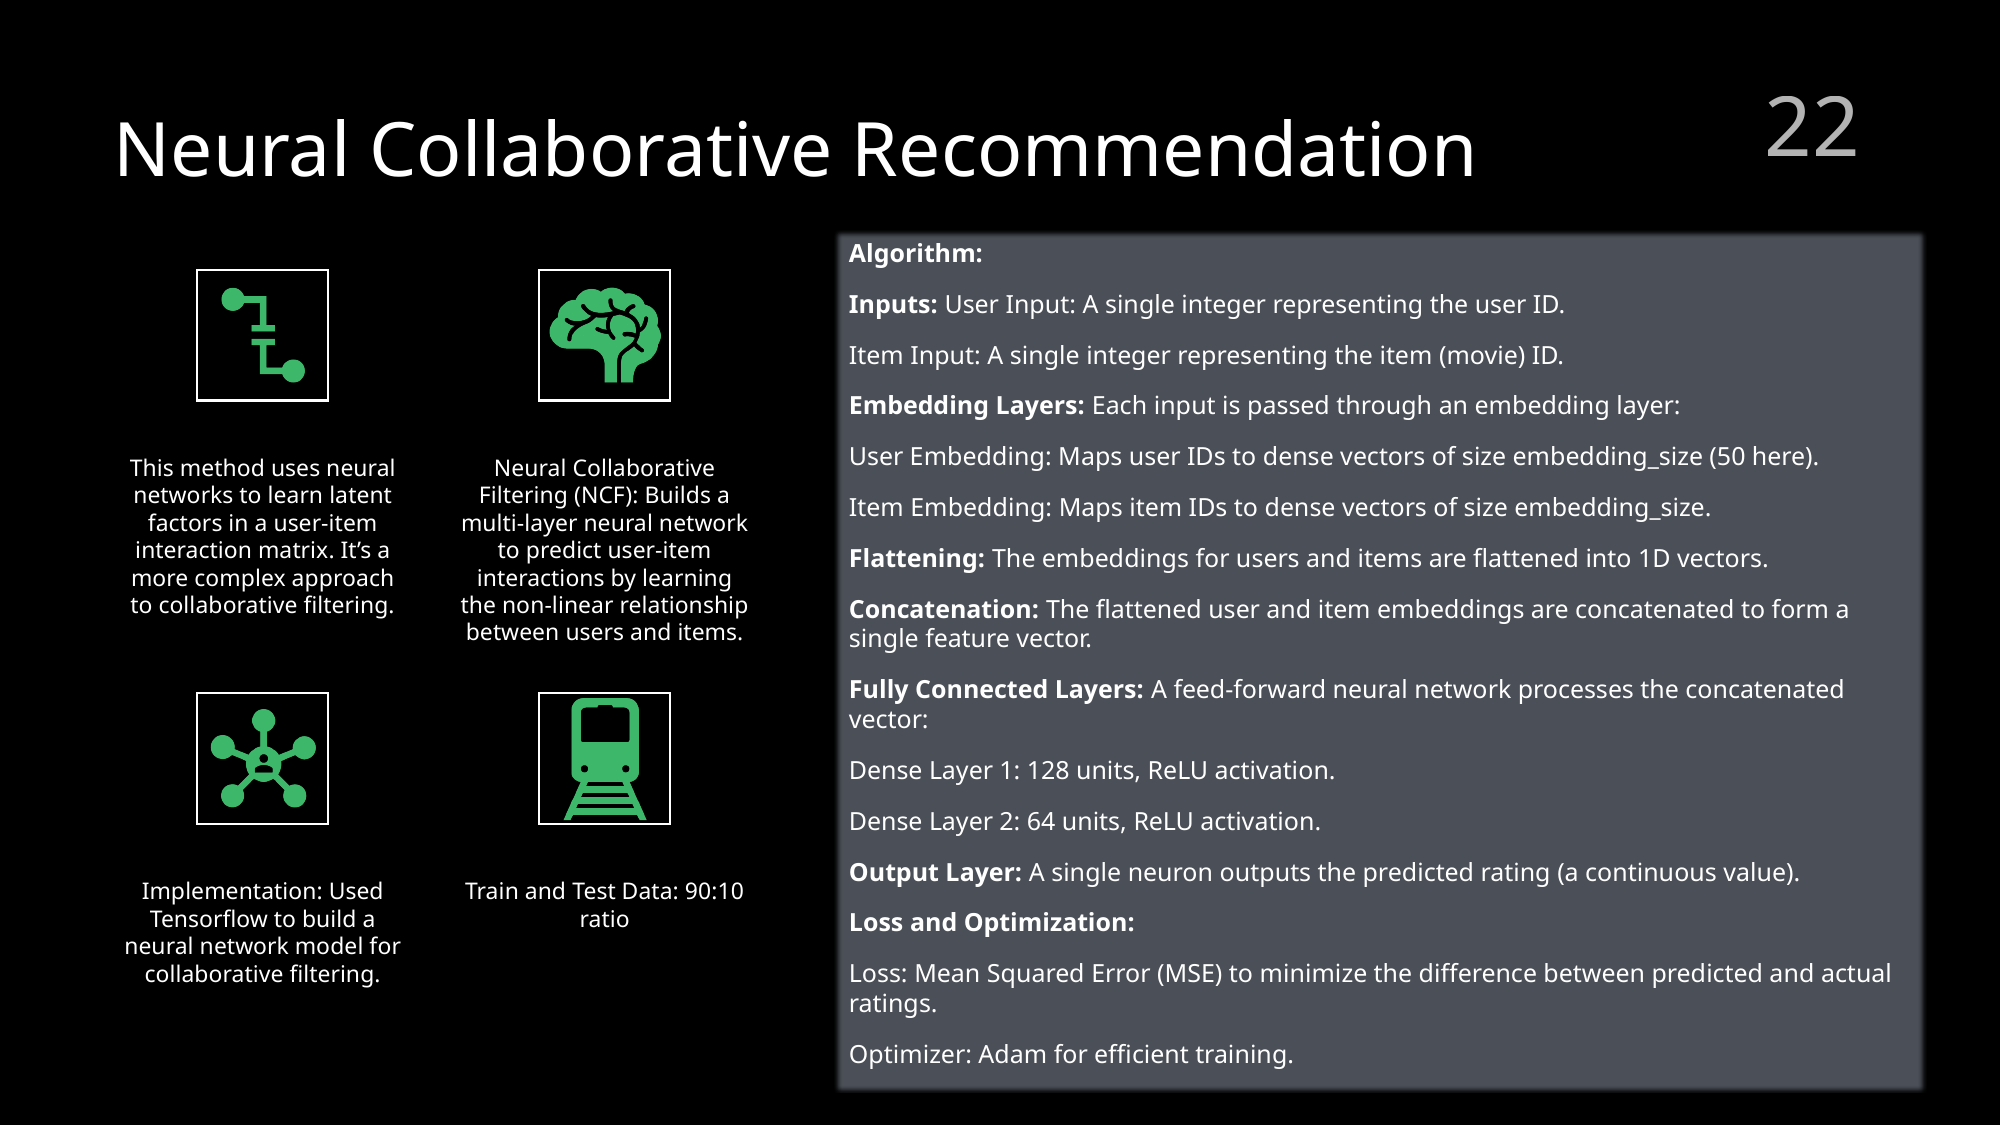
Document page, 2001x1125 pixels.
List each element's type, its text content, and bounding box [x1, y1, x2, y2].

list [73, 245, 794, 1069]
text_box Algorithm: Inputs: User Input: A single integer representing the user ID. Item Input: A single integer representing the item (movie) ID. Embedding Layers: Each input is passed through an embedding layer: User Embedding: Maps user IDs to dense vectors of size embedding_size (50 here). Item Embedding: Maps item IDs to dense vectors of size embedding_size. Flattening: The embeddings for users and items are flattened into 1D vectors. Concatenation: The flattened user and item embeddings are concatenated to form a single feature vector. Fully Connected Layers: A feed-forward neural network processes the concatenated vector: Dense Layer 1: 128 units, ReLU activation. Dense Layer 2: 64 units, ReLU activation. Output Layer: A single neuron outputs the predicted rating (a continuous value). Loss and Optimization: Loss: Mean Squared Error (MSE) to minimize the difference between predicted and actual ratings. Optimizer: Adam for efficient training. [841, 237, 1920, 1087]
slide_number 22 [1500, 65, 1875, 191]
title Neural Collaborative Recommendation [98, 104, 1849, 230]
